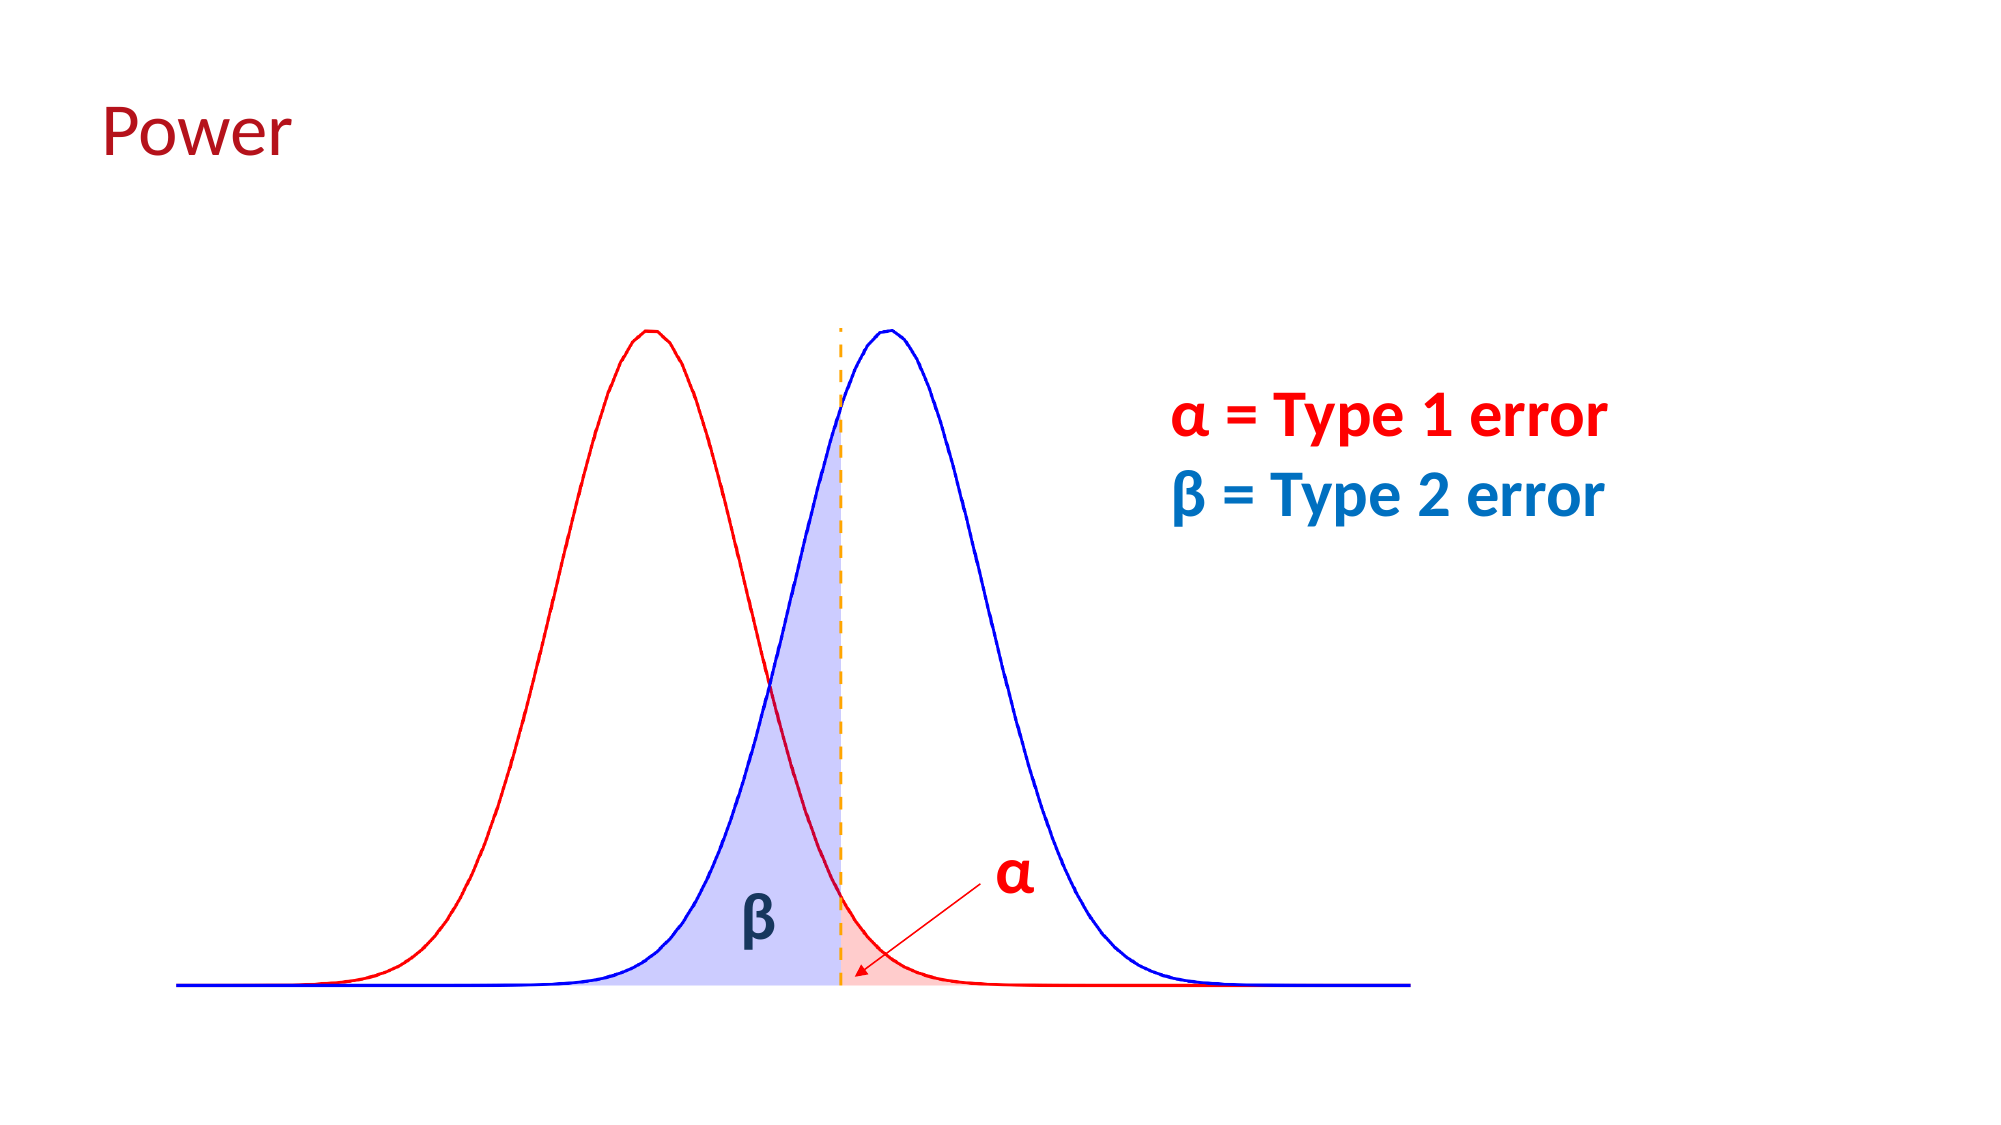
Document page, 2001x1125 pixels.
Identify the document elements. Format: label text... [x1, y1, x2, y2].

title Power [86, 90, 1567, 279]
text_box α = Type 1 error β = Type 2 error [1476, 362, 1677, 538]
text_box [854, 883, 981, 978]
picture [113, 294, 1473, 1019]
